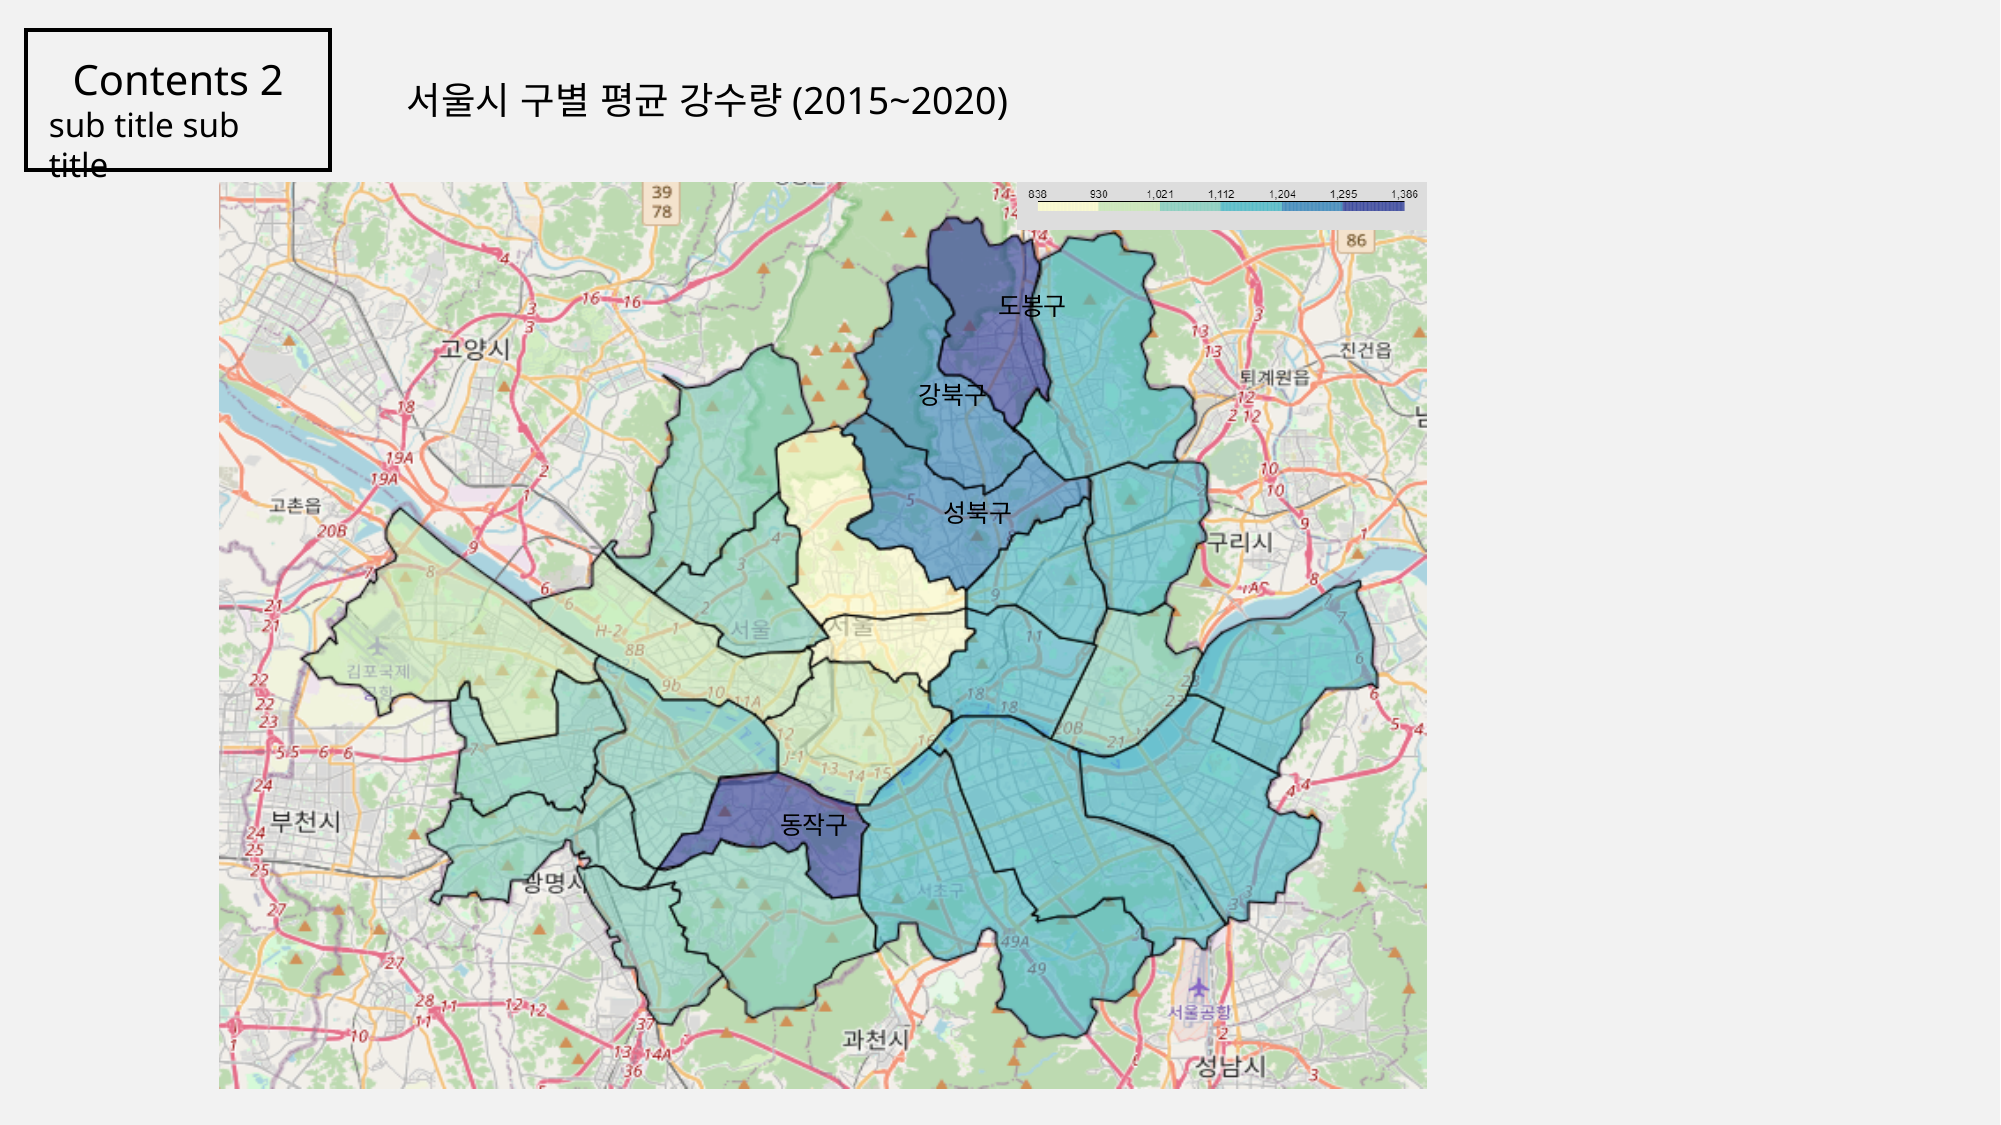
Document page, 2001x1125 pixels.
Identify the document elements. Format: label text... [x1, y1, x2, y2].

picture [219, 182, 1427, 1089]
text_box 서울시 구별 평균 강수량(2015~2020) [391, 69, 1390, 129]
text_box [26, 29, 330, 171]
